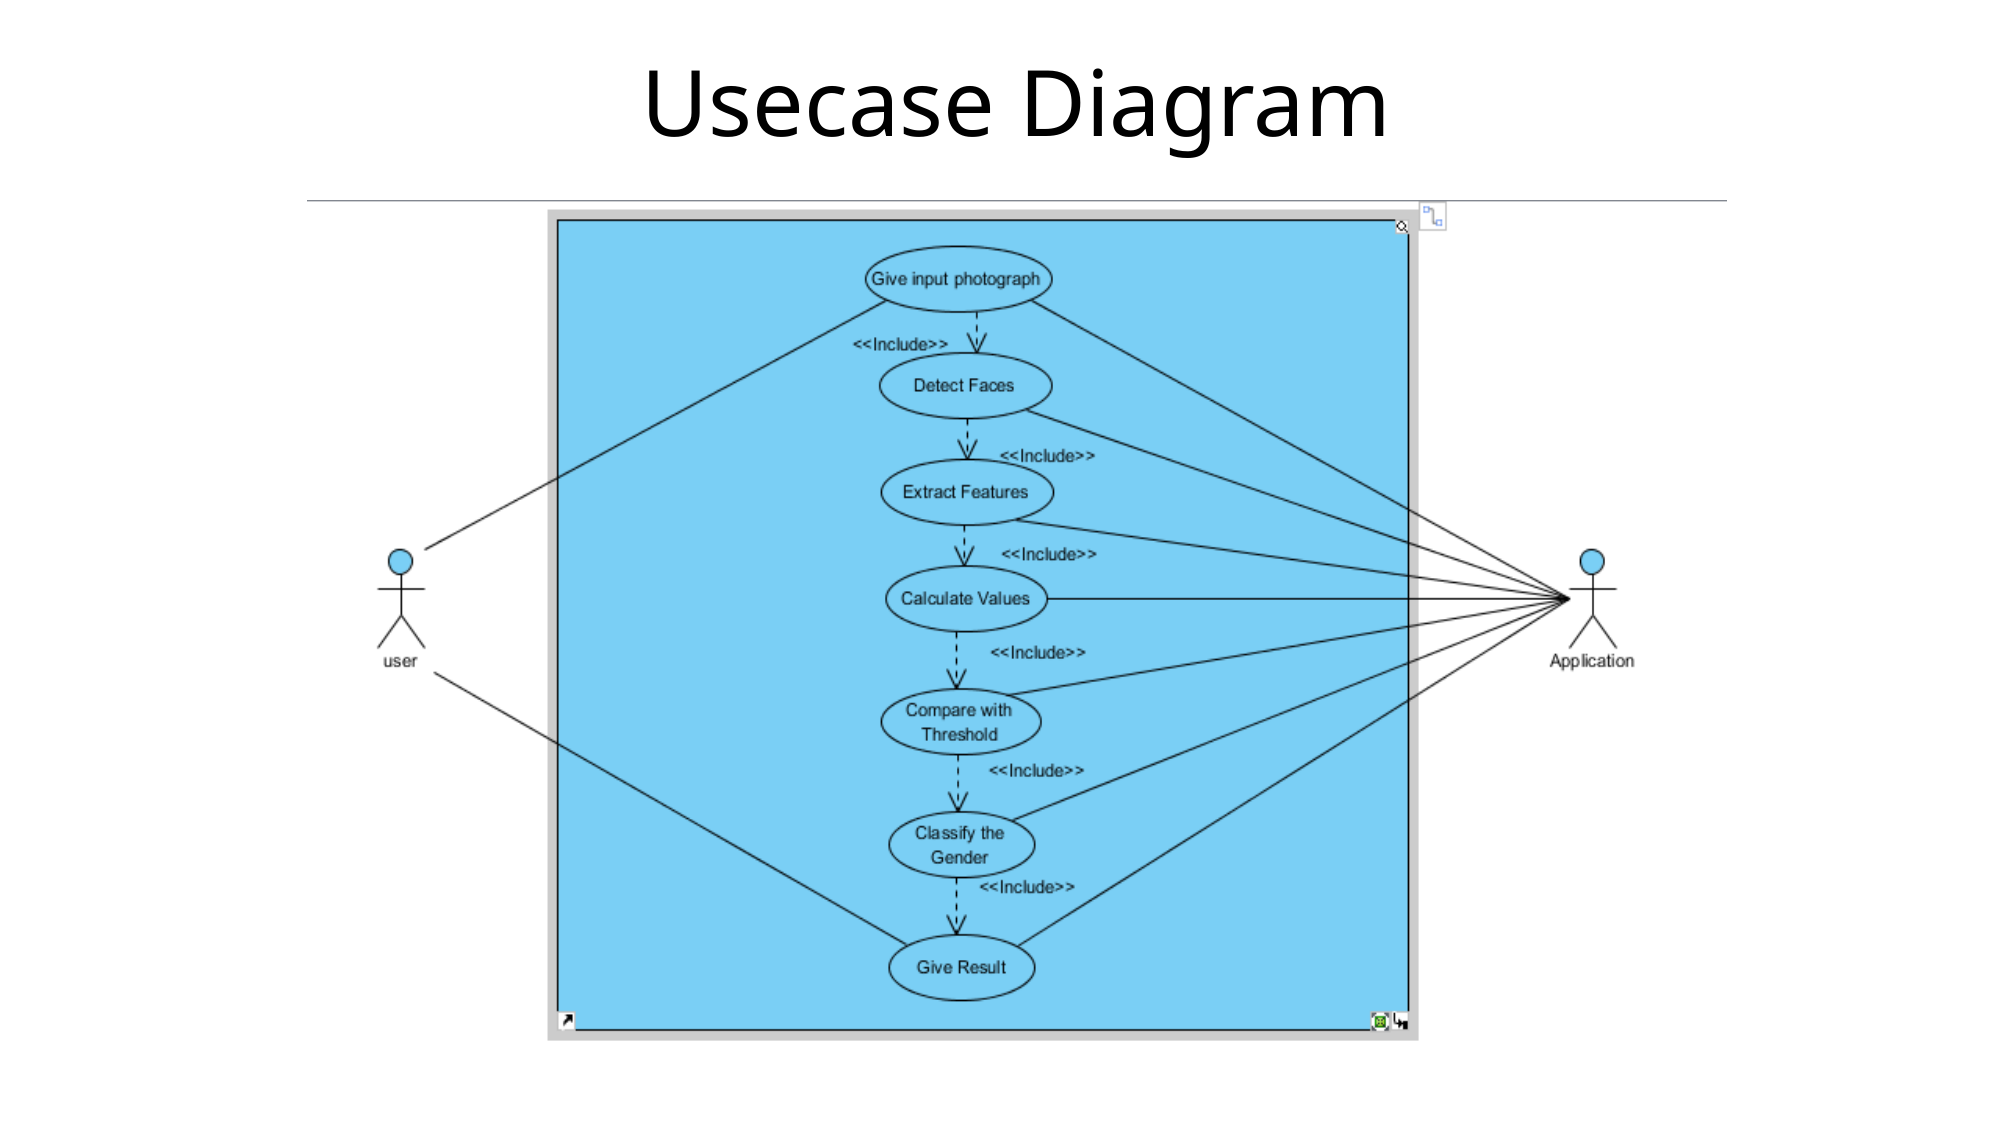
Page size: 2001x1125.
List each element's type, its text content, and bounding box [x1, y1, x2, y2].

picture [307, 200, 1727, 1059]
title Usecase Diagram [285, 41, 1748, 174]
